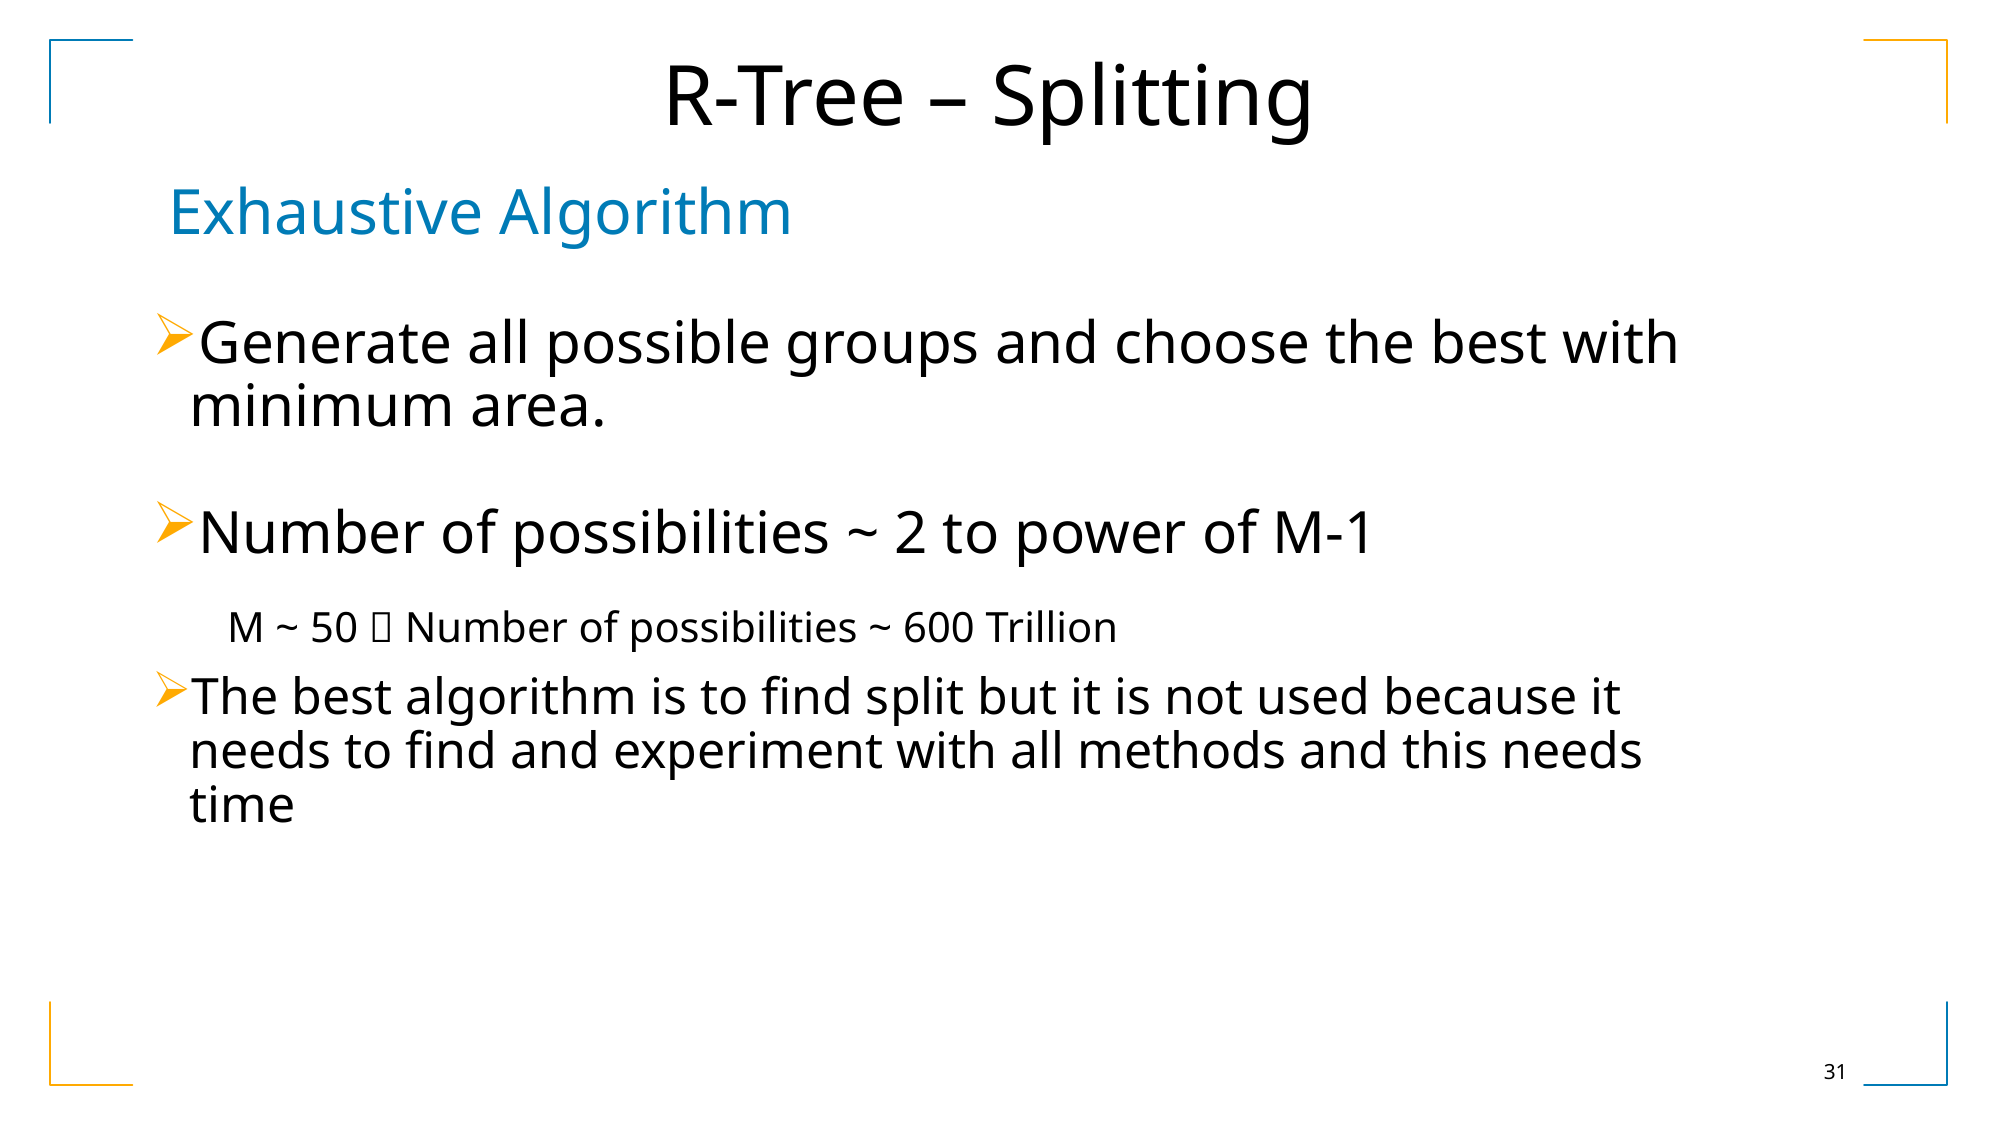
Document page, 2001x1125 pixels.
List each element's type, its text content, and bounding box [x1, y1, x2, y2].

text_box [49, 1001, 134, 1086]
slide_number 31 [1412, 1042, 1863, 1103]
text_box R-Tree – Splitting [116, 42, 1884, 143]
text_box [1863, 39, 1948, 124]
text_box [1863, 1001, 1948, 1086]
text_box Exhaustive Algorithm Generate all possible groups and choose the best with minimum area. Number of possibilities ~ 2 to power of M-1 M ~ 50  Number of possibilities ~ 600 Trillion The best algorithm is to find split but it is not used because it needs to find and experiment with all methods and this needs time [137, 173, 1766, 1043]
text_box [49, 39, 134, 124]
